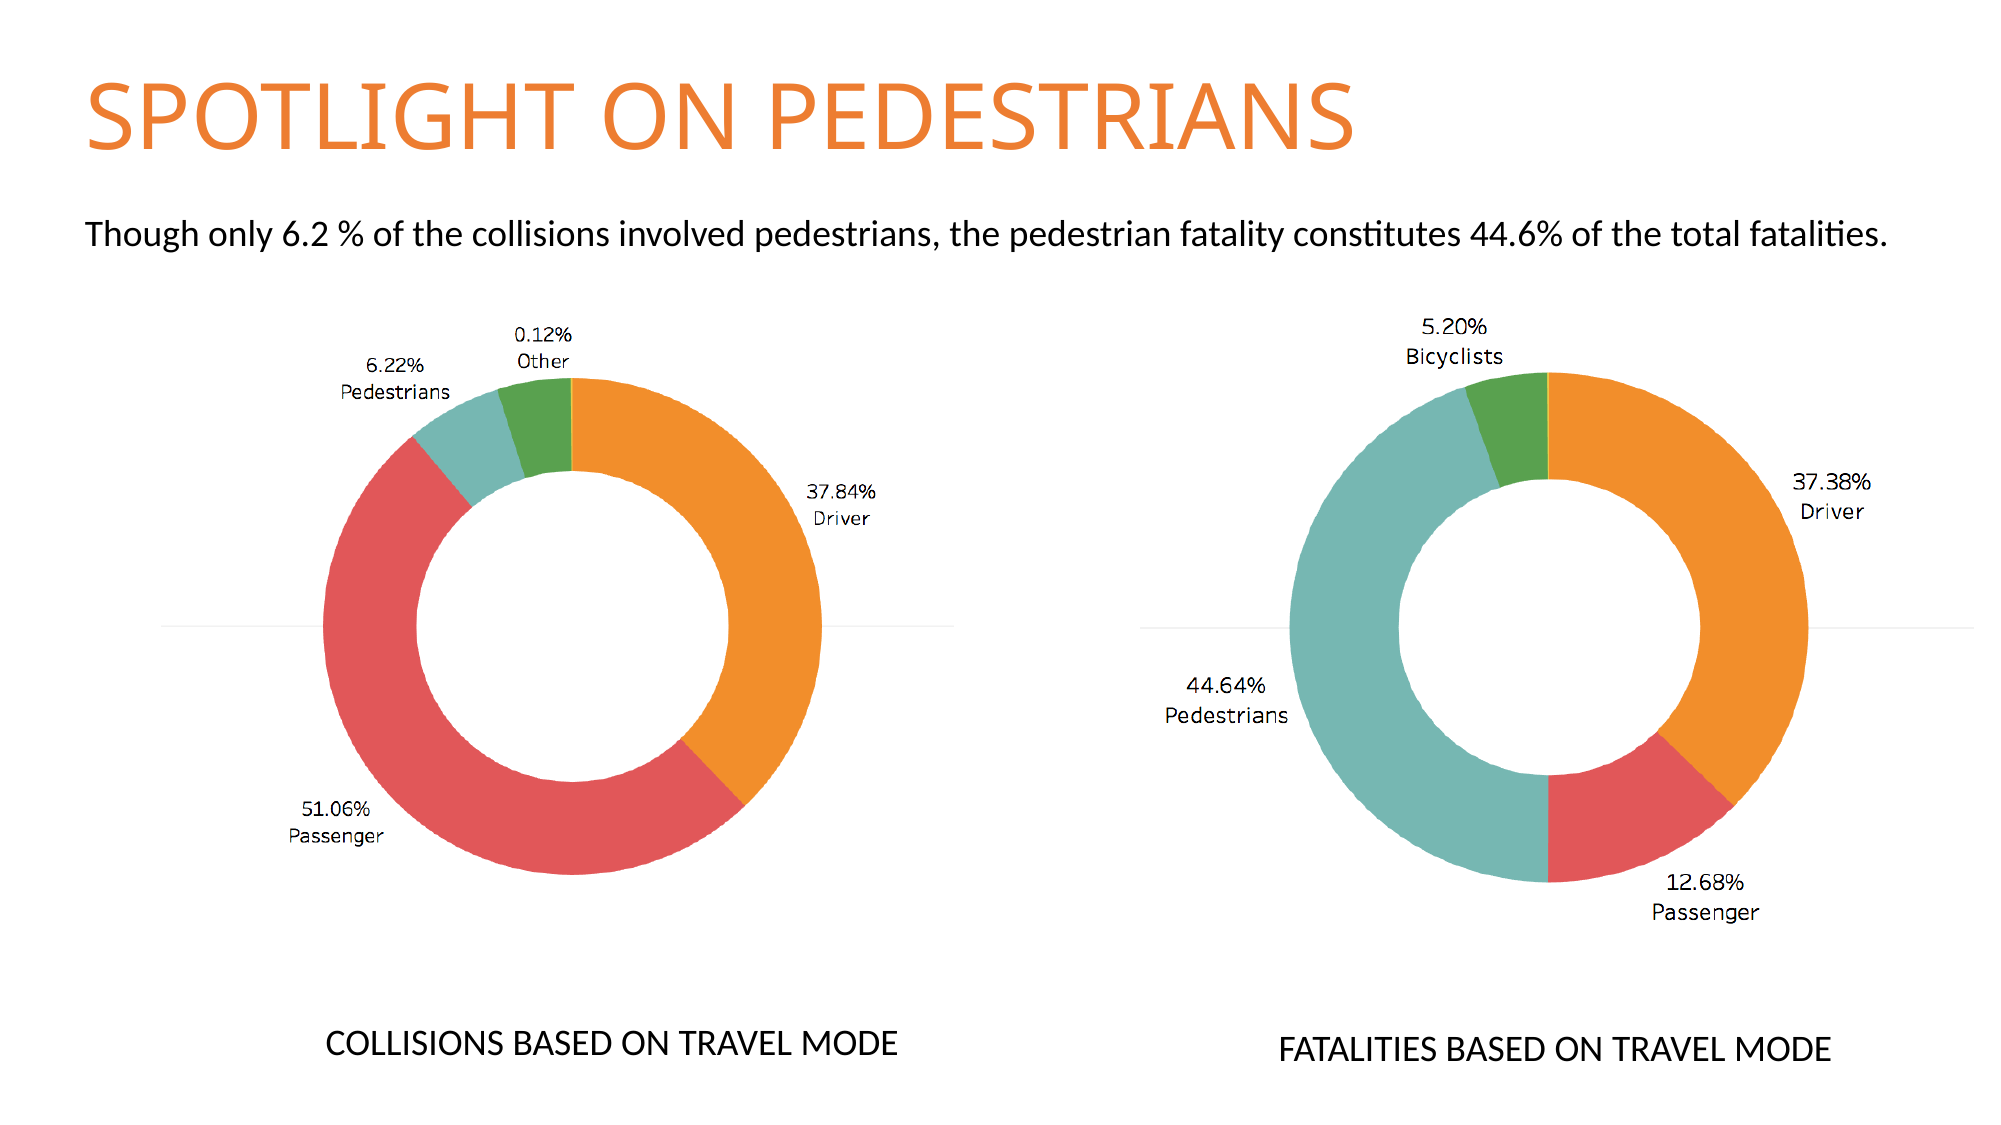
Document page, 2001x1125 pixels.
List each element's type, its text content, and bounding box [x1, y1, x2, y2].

picture [1140, 278, 1974, 1012]
text_box COLLISIONS BASED ON TRAVEL MODE [310, 1011, 914, 1071]
title SPOTLIGHT ON PEDESTRIANS [70, 59, 1775, 181]
picture [161, 307, 954, 945]
text_box Though only 6.2 % of the collisions involved pedestrians, the pedestrian fatality constitutes 44.6% of the total fatalities. [70, 201, 1950, 307]
text_box FATALITIES BASED ON TRAVEL MODE [1263, 1016, 1856, 1077]
